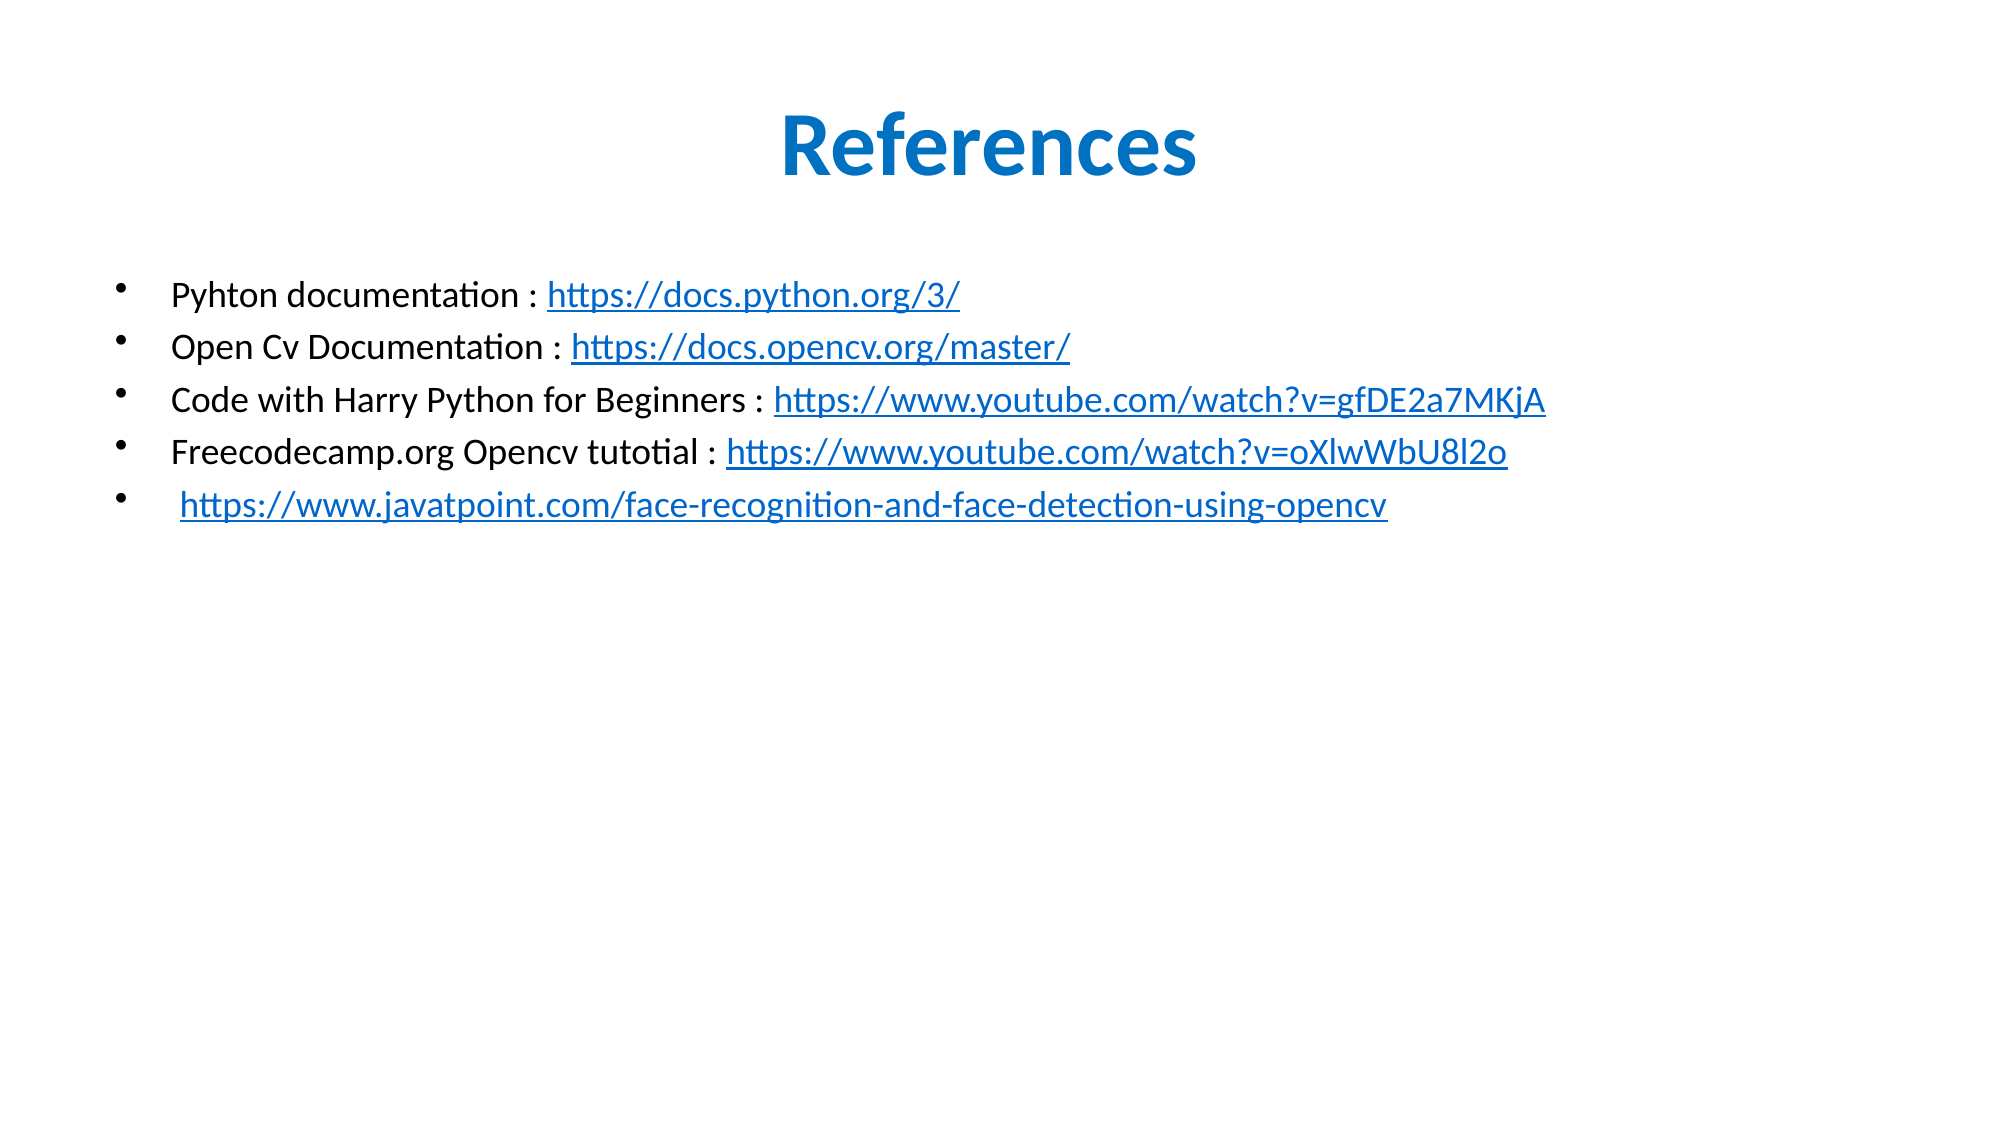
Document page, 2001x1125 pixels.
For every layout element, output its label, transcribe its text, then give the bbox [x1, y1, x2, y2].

list Pyhton documentation : https://docs.python.org/3/ Open Cv Documentation : https://docs.opencv.org/master/ Code with Harry Python for Beginners : https://www.youtube.com/watch?v=gfDE2a7MKjA Freecodecamp.org Opencv tutotial : https://www.youtube.com/watch?v=oXlwWbU8l2o https://www.javatpoint.com/face-recognition-and-face-detection-using-opencv [99, 262, 1901, 1006]
title References [99, 44, 1901, 233]
